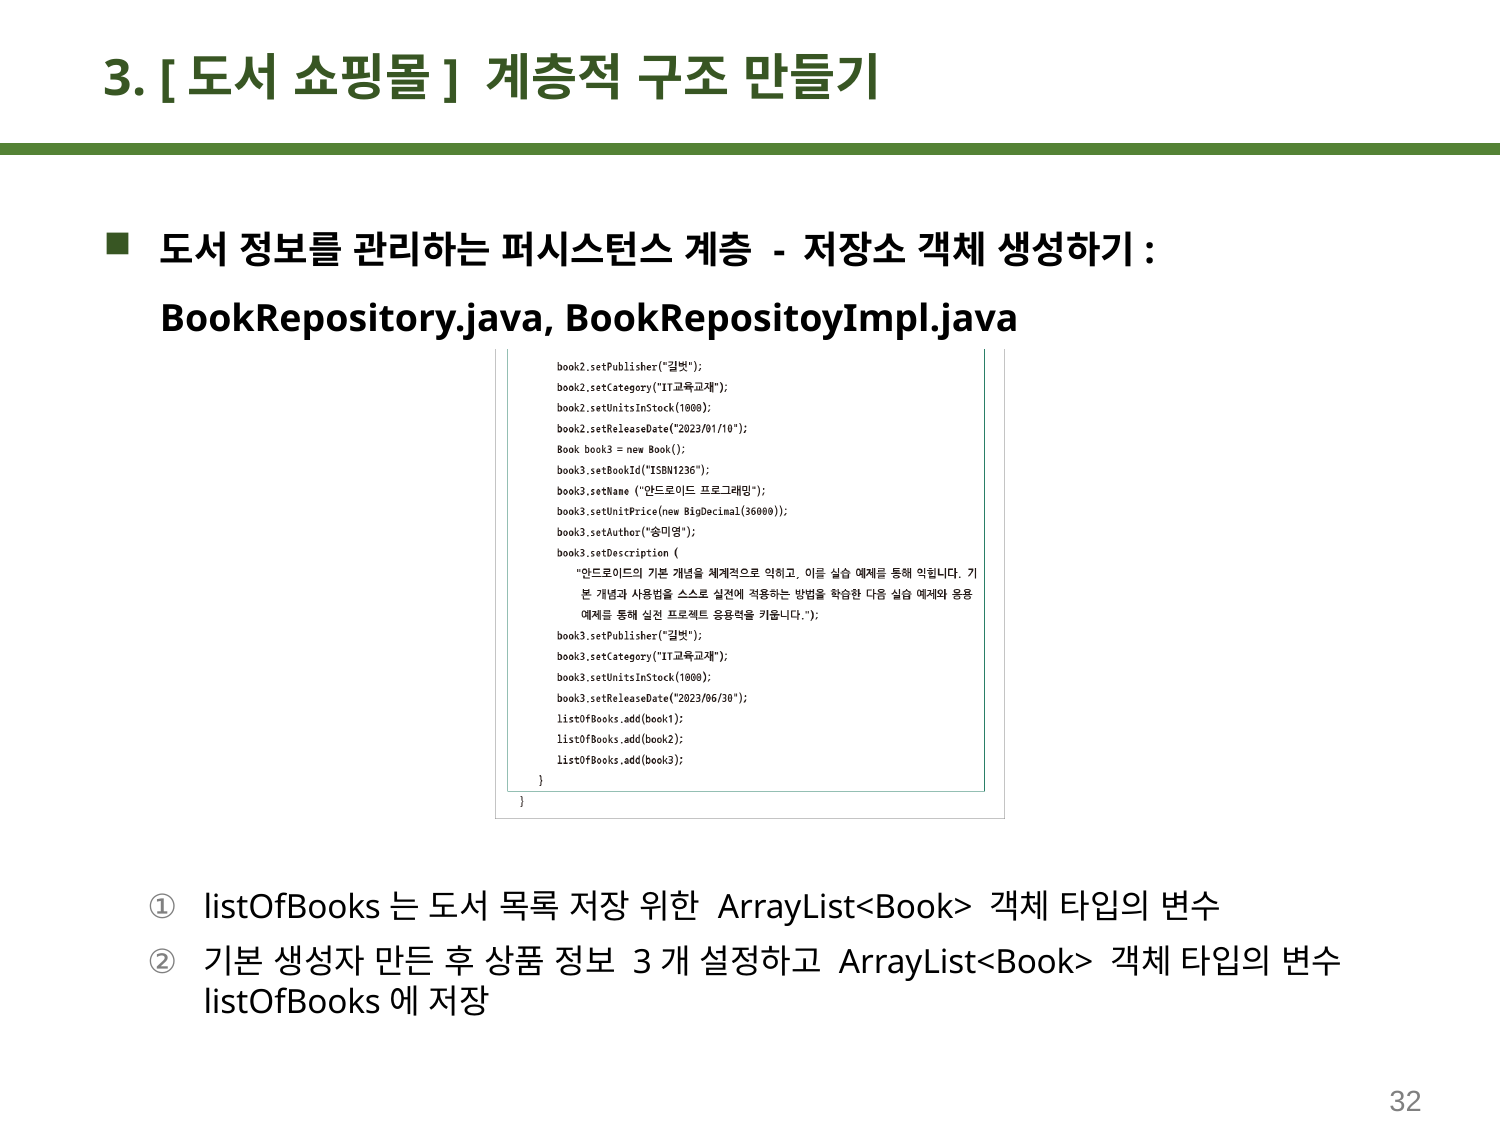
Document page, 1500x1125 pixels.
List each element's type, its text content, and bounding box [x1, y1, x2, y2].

list 도서 정보를 관리하는 퍼시스턴스 계층 - 저장소 객체 생성하기: BookRepository.java, BookRepositoyImpl.java listOfBooks는 도서 목록 저장 위한 ArrayList<Book> 객체 타입의 변수 기본 생성자 만든 후 상품 정보 3개 설정하고 ArrayList<Book> 객체 타입의 변수 listOfBooks에 저장 [88, 196, 1473, 1083]
title 3. [도서 쇼핑몰] 계층적 구조 만들기 [88, 30, 1211, 121]
picture [493, 346, 1007, 821]
